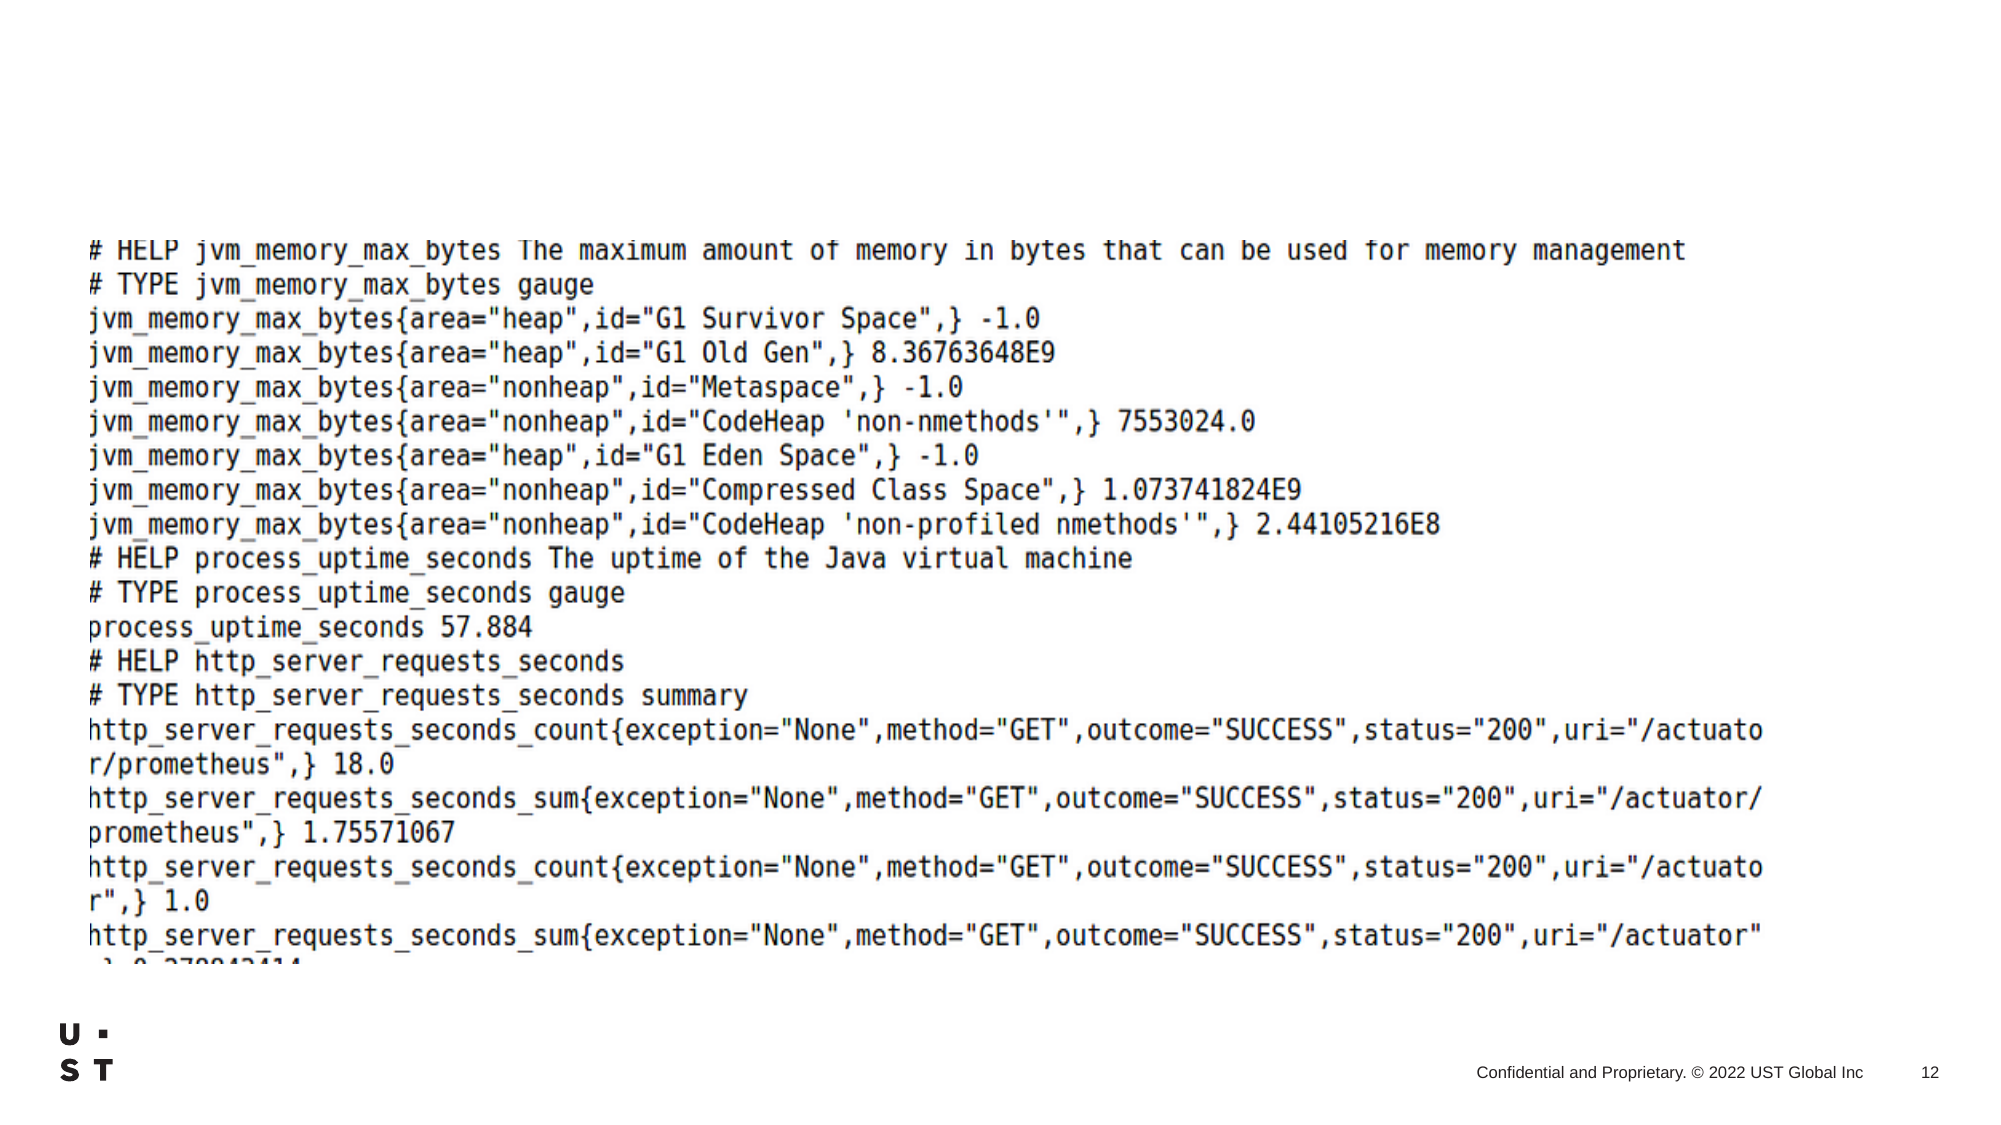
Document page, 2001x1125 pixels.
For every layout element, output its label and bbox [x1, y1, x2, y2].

picture [89, 239, 1768, 964]
